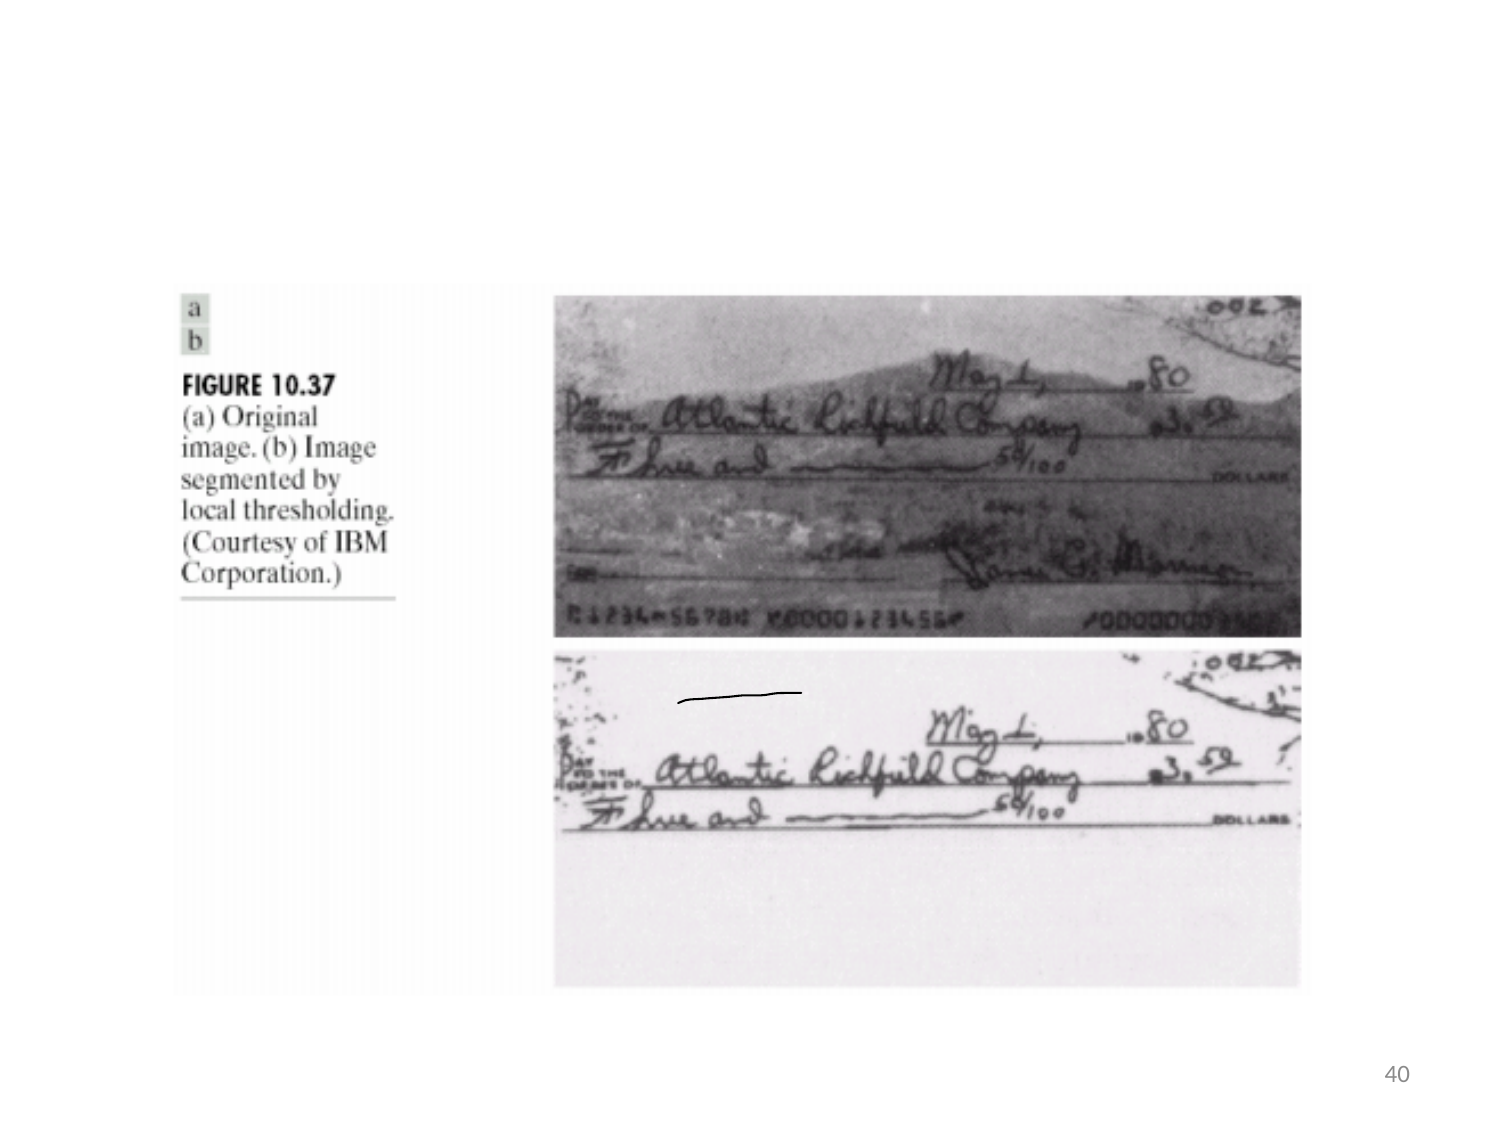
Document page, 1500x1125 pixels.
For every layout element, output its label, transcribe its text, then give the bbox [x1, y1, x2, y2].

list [74, 262, 1426, 1006]
slide_number 40 [1074, 1042, 1425, 1103]
